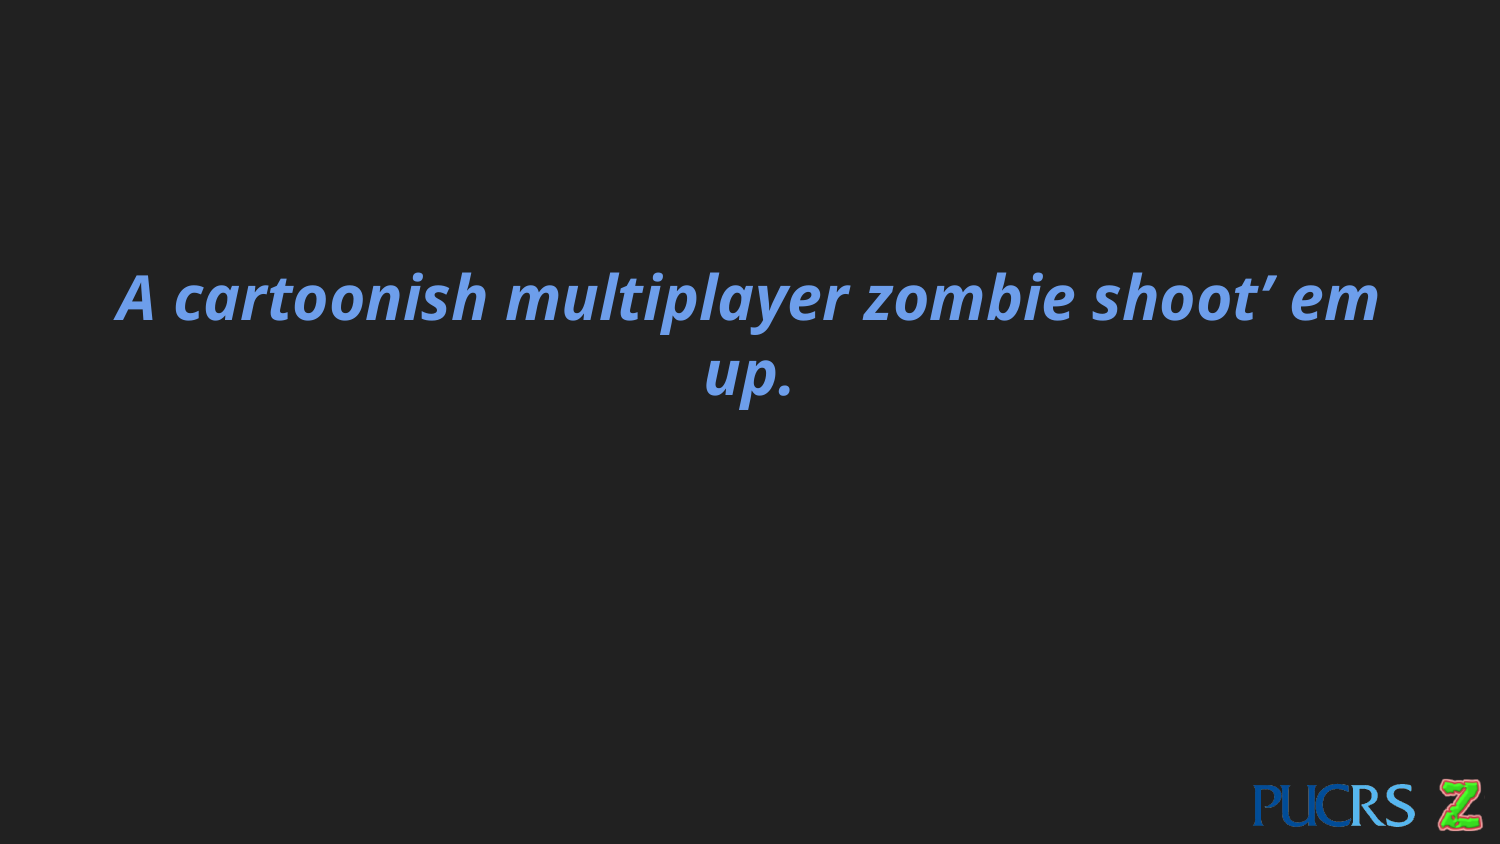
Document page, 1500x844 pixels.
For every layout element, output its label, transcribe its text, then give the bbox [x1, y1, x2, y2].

title A cartoonish multiplayer zombie shoot’ em up. [83, 242, 1417, 353]
picture [1252, 783, 1415, 827]
picture [1435, 776, 1485, 833]
